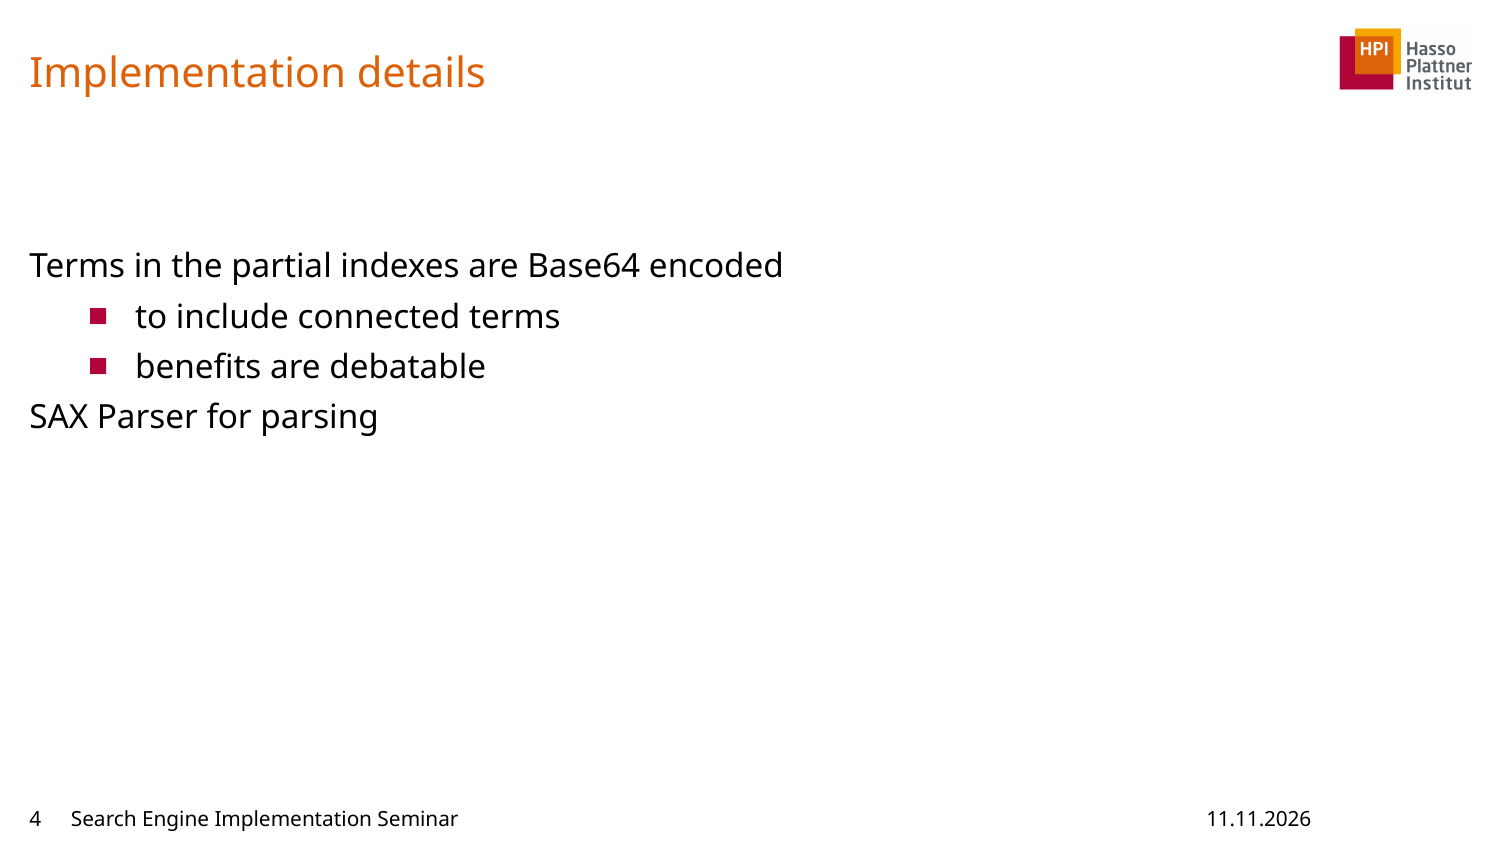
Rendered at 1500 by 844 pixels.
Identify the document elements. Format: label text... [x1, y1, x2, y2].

slide_number 4 [29, 805, 65, 836]
picture [1338, 26, 1475, 93]
title Implementation details [29, 38, 1312, 216]
list Terms in the partial indexes are Base64 encoded to include connected terms benefits are debatable SAX Parser for parsing [29, 238, 1313, 783]
footer Search Engine Implementation Seminar [70, 805, 1182, 836]
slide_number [1187, 805, 1312, 836]
